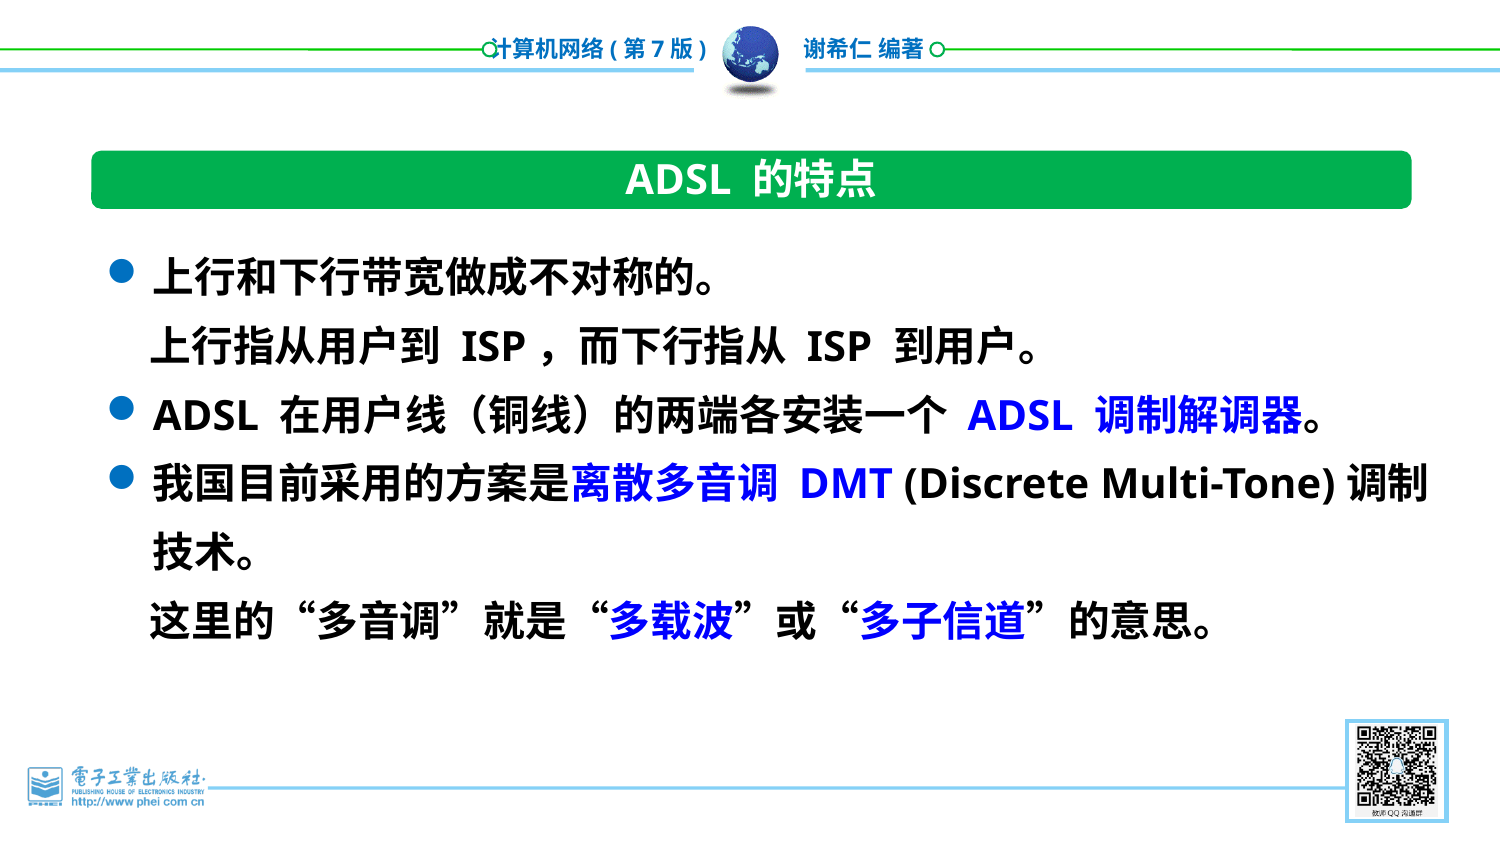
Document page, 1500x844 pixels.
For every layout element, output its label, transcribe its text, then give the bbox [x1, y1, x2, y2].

text_box [893, 150, 1412, 209]
text_box ADSL 的特点 [610, 145, 893, 211]
text_box [91, 150, 610, 209]
picture [23, 764, 208, 809]
picture [720, 24, 780, 100]
picture [1355, 724, 1438, 817]
text_box 上行和下行带宽做成不对称的。 上行指从用户到 ISP，而下行指从 ISP 到用户。 ADSL 在用户线（铜线）的两端各安装一个 ADSL 调制解调器。 我国目前采用的方案是离散多音调 DMT (Discrete Multi-Tone)调制技术。 这里的“多音调”就是“多载波”或“多子信道”的意思。 [91, 224, 1452, 653]
